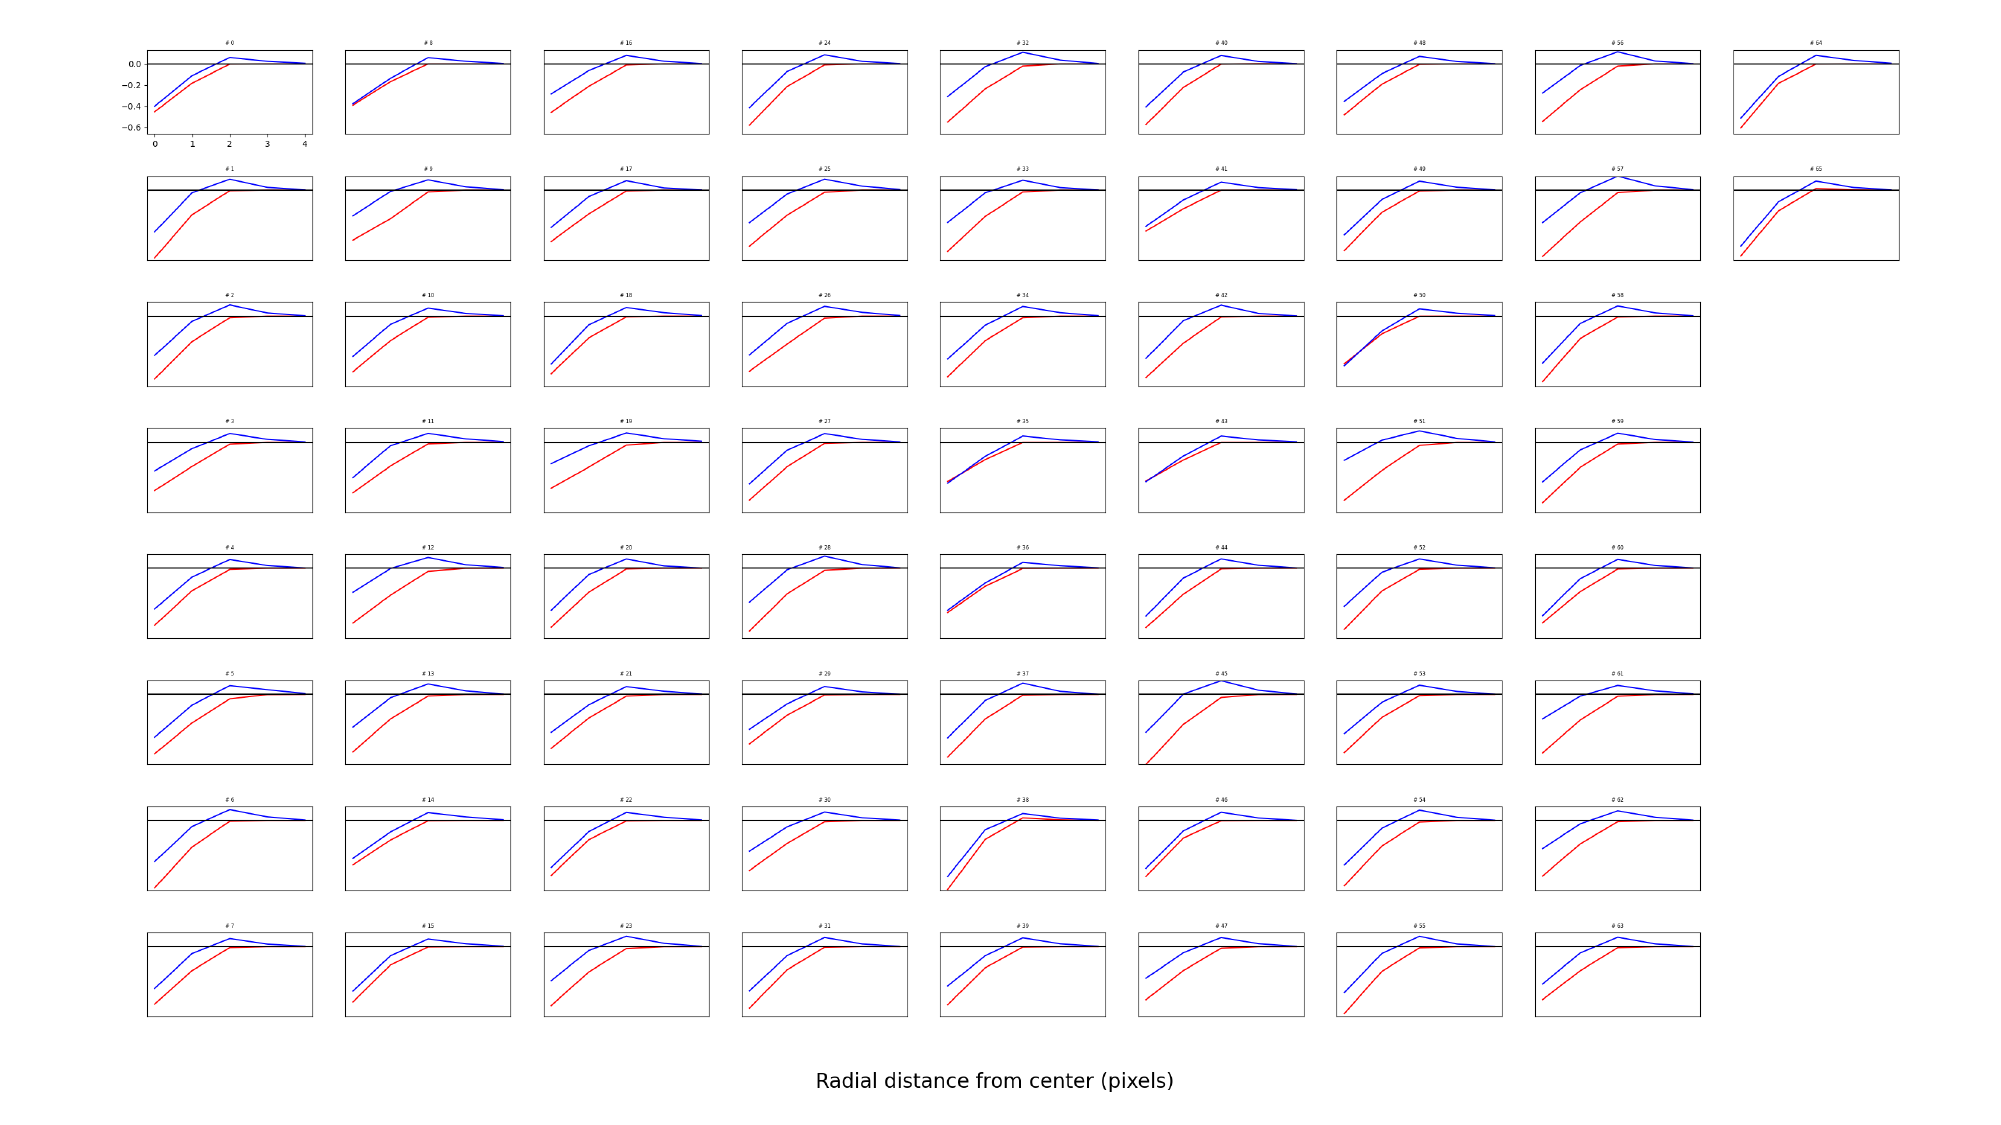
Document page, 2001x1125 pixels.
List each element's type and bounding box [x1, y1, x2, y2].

picture [95, 39, 1919, 1099]
